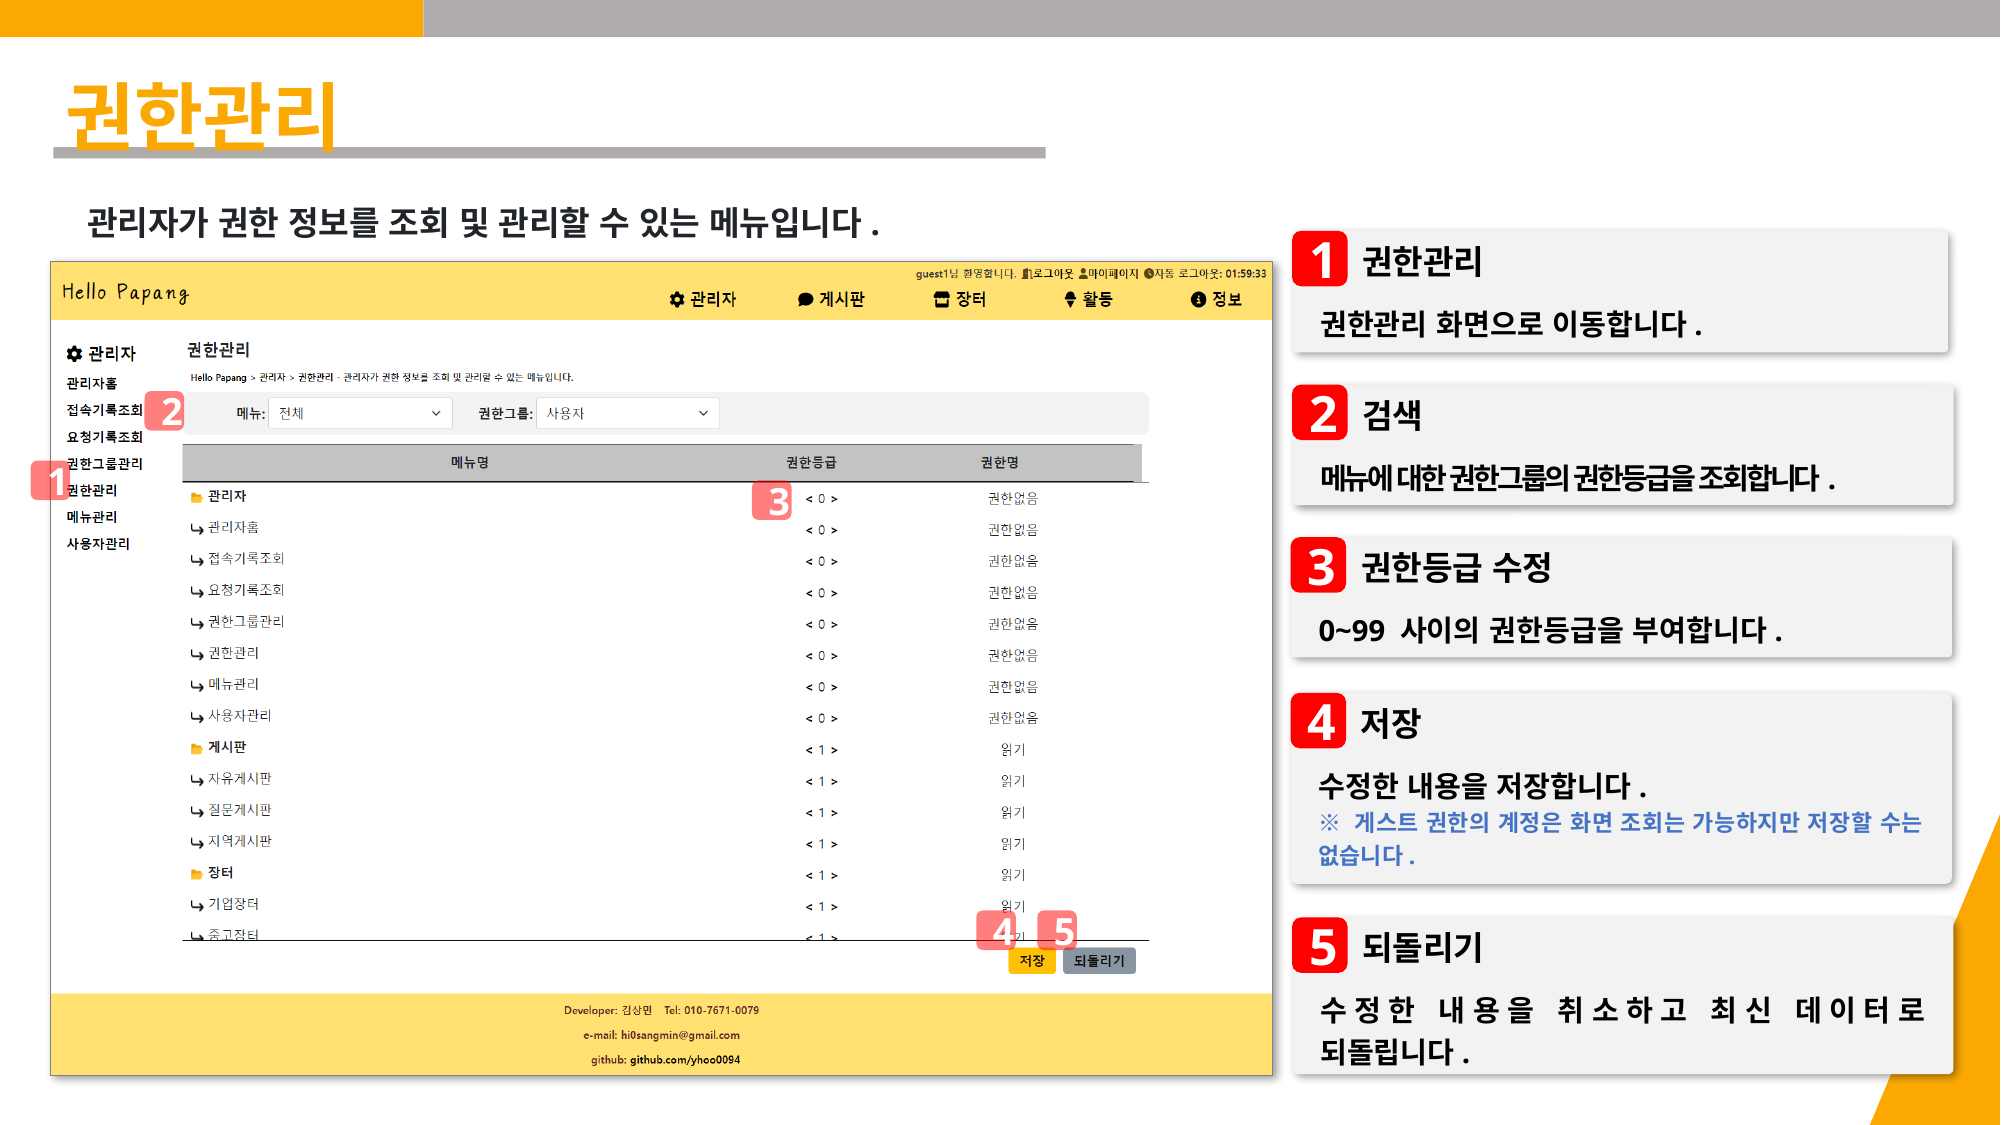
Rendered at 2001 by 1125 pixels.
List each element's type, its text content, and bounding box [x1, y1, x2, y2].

text_box 3 [1289, 536, 1346, 594]
text_box 5 [1290, 916, 1347, 974]
text_box 수정한 내용을 저장합니다. ※ 게스트 권한의 계정은 화면 조회는 가능하지만 저장할 수는 없습니다. [1303, 753, 1939, 877]
text_box 권한관리 [50, 62, 977, 168]
text_box 1 [29, 459, 50, 502]
picture [50, 260, 1273, 1076]
text_box 메뉴에 대한 권한그룹의 권한등급을 조회합니다. [1305, 445, 1941, 503]
text_box 권한관리 [1347, 233, 1935, 289]
text_box [1291, 229, 1950, 354]
text_box 0~99 사이의 권한등급을 부여합니다. [1303, 598, 1939, 655]
text_box 권한관리 화면으로 이동합니다. [1305, 291, 1935, 349]
text_box [1291, 916, 1955, 1076]
text_box [1291, 383, 1955, 507]
text_box [1289, 691, 1954, 885]
text_box 권한등급 수정 [1346, 540, 1941, 595]
text_box 관리자가 권한 정보를 조회 및 관리할 수 있는 메뉴입니다. [72, 194, 1117, 250]
text_box 2 [1290, 383, 1347, 442]
text_box 되돌리기 [1347, 920, 1942, 975]
text_box 수정한 내용을 취소하고 최신 데이터로 되돌립니다. [1305, 978, 1941, 1077]
text_box 저장 [1346, 695, 1941, 751]
text_box 검색 [1347, 387, 1943, 443]
text_box [422, 0, 2000, 38]
text_box [1868, 813, 2000, 1125]
text_box [0, 0, 422, 38]
text_box 1 [1290, 229, 1347, 288]
text_box 4 [1289, 691, 1346, 750]
text_box [977, 146, 1047, 159]
text_box [1289, 536, 1954, 659]
